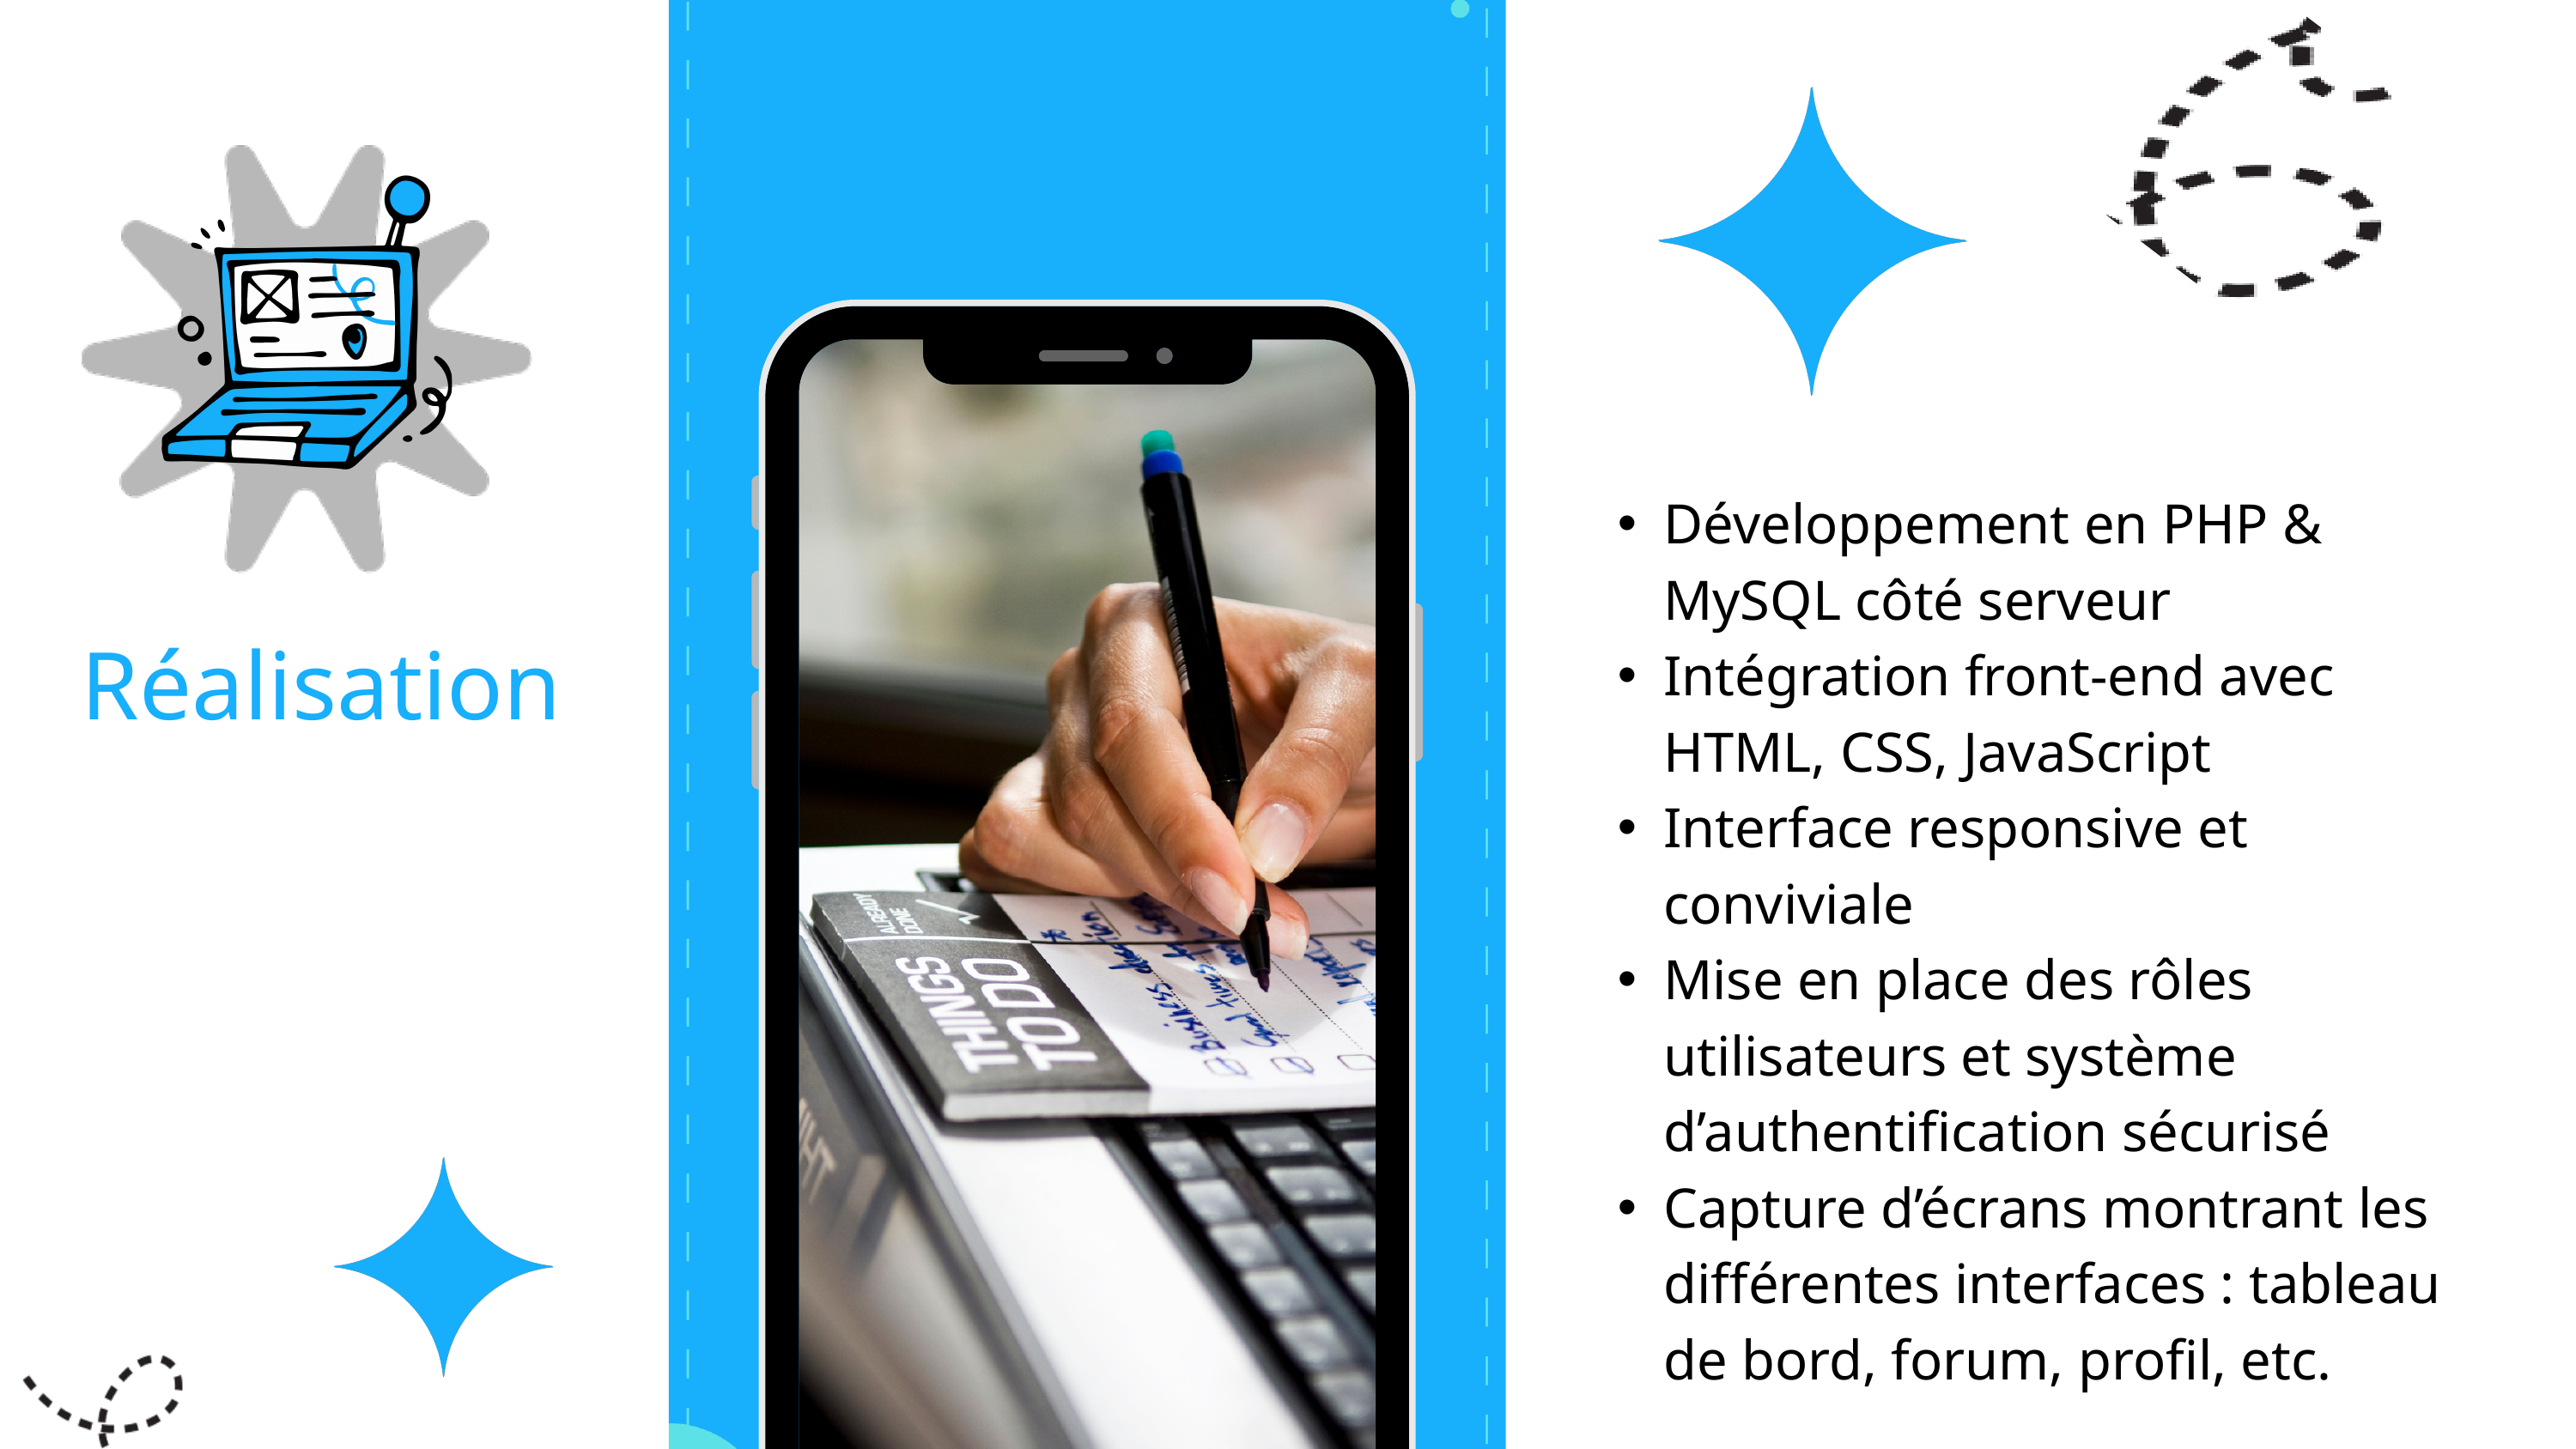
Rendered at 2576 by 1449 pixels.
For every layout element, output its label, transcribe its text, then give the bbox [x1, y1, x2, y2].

text_box [81, 144, 532, 573]
text_box Réalisation [81, 626, 604, 739]
text_box [323, 1146, 565, 1389]
text_box [0, 1216, 323, 1449]
text_box Développement en PHP & MySQL côté serveur Intégration front-end avec HTML, CSS, JavaScript Interface responsive et conviviale Mise en place des rôles utilisateurs et système d’authentification sécurisé Capture d’écrans montrant les différentes interfaces : tableau de bord, forum, profil, etc. [1571, 478, 2478, 1391]
text_box [2038, 0, 2576, 454]
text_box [751, 299, 1424, 1449]
text_box [668, 0, 1506, 1449]
text_box [1642, 70, 1983, 411]
text_box [161, 174, 453, 470]
